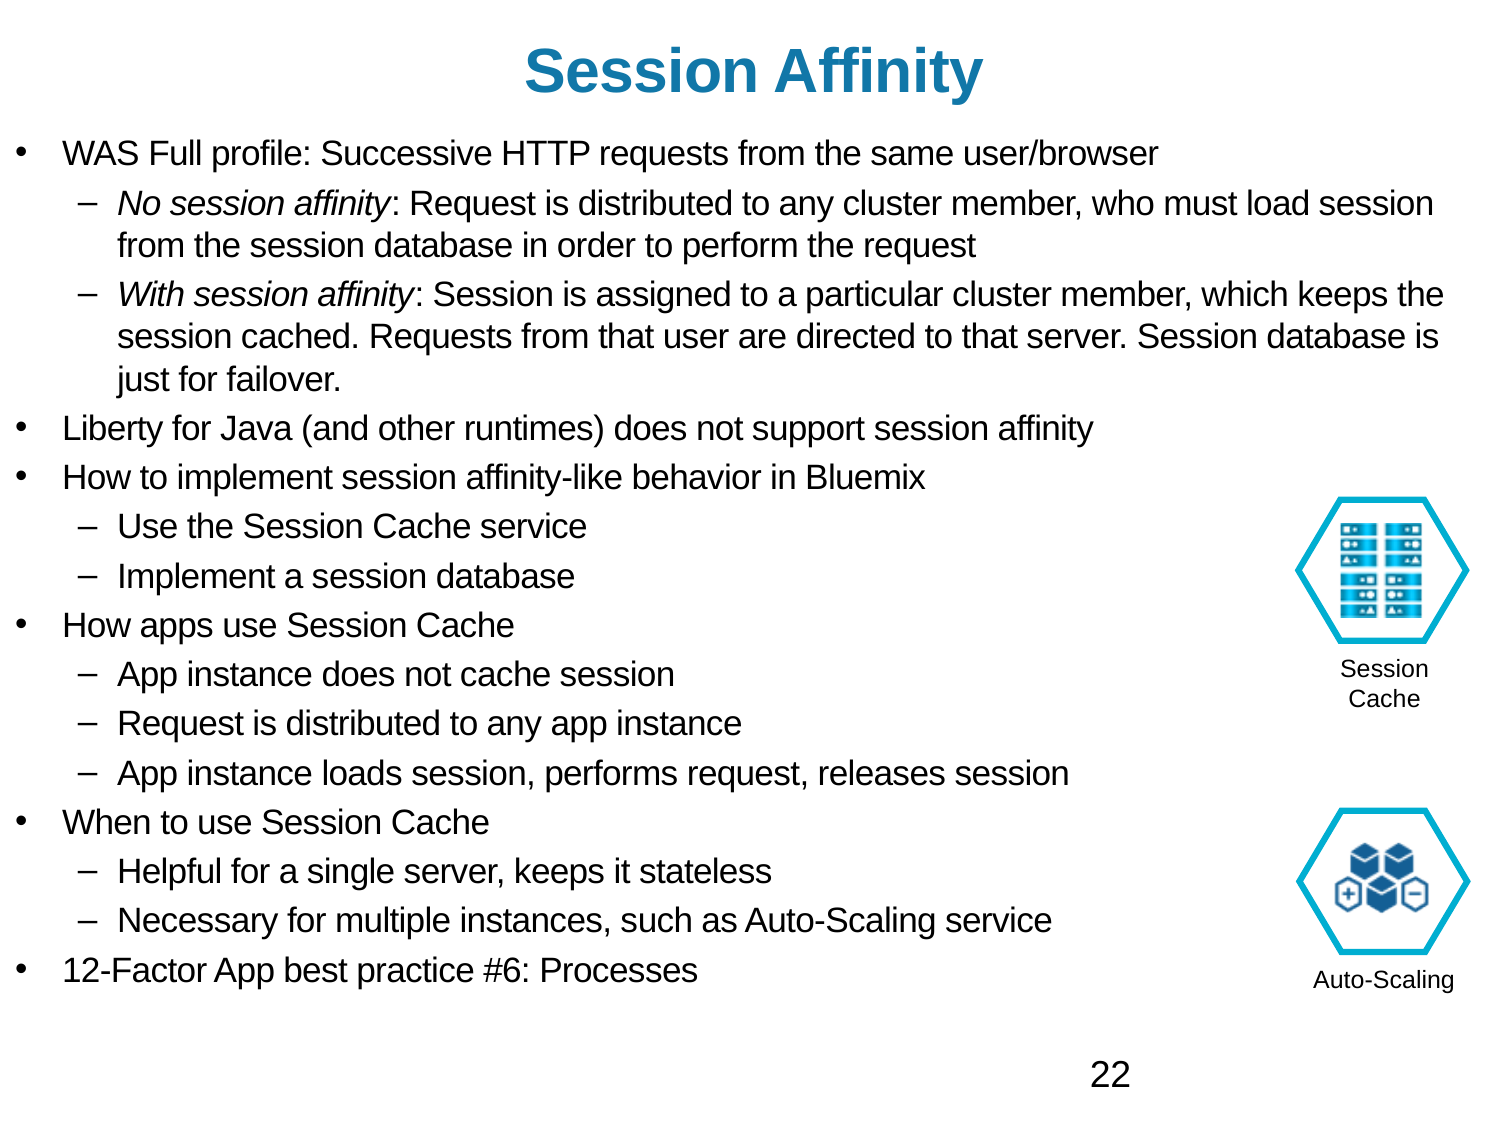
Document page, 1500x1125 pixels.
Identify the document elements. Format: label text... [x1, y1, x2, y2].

list WAS Full profile: Successive HTTP requests from the same user/browser No session affinity: Request is distributed to any cluster member, who must load session from the session database in order to perform the request With session affinity: Session is assigned to a particular cluster member, which keeps the session cached. Requests from that user are directed to that server. Session database is just for failover. Liberty for Java (and other runtimes) does not support session affinity How to implement session affinity-like behavior in Bluemix Use the Session Cache service Implement a session database How apps use Session Cache App instance does not cache session Request is distributed to any app instance App instance loads session, performs request, releases session When to use Session Cache Helpful for a single server, keeps it stateless Necessary for multiple instances, such as Auto-Scaling service 12-Factor App best practice #6: Processes [0, 122, 1500, 1005]
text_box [1298, 810, 1470, 1002]
slide_number 22 [1074, 1042, 1425, 1103]
title Session Affinity [79, 11, 1430, 122]
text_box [1298, 499, 1467, 721]
